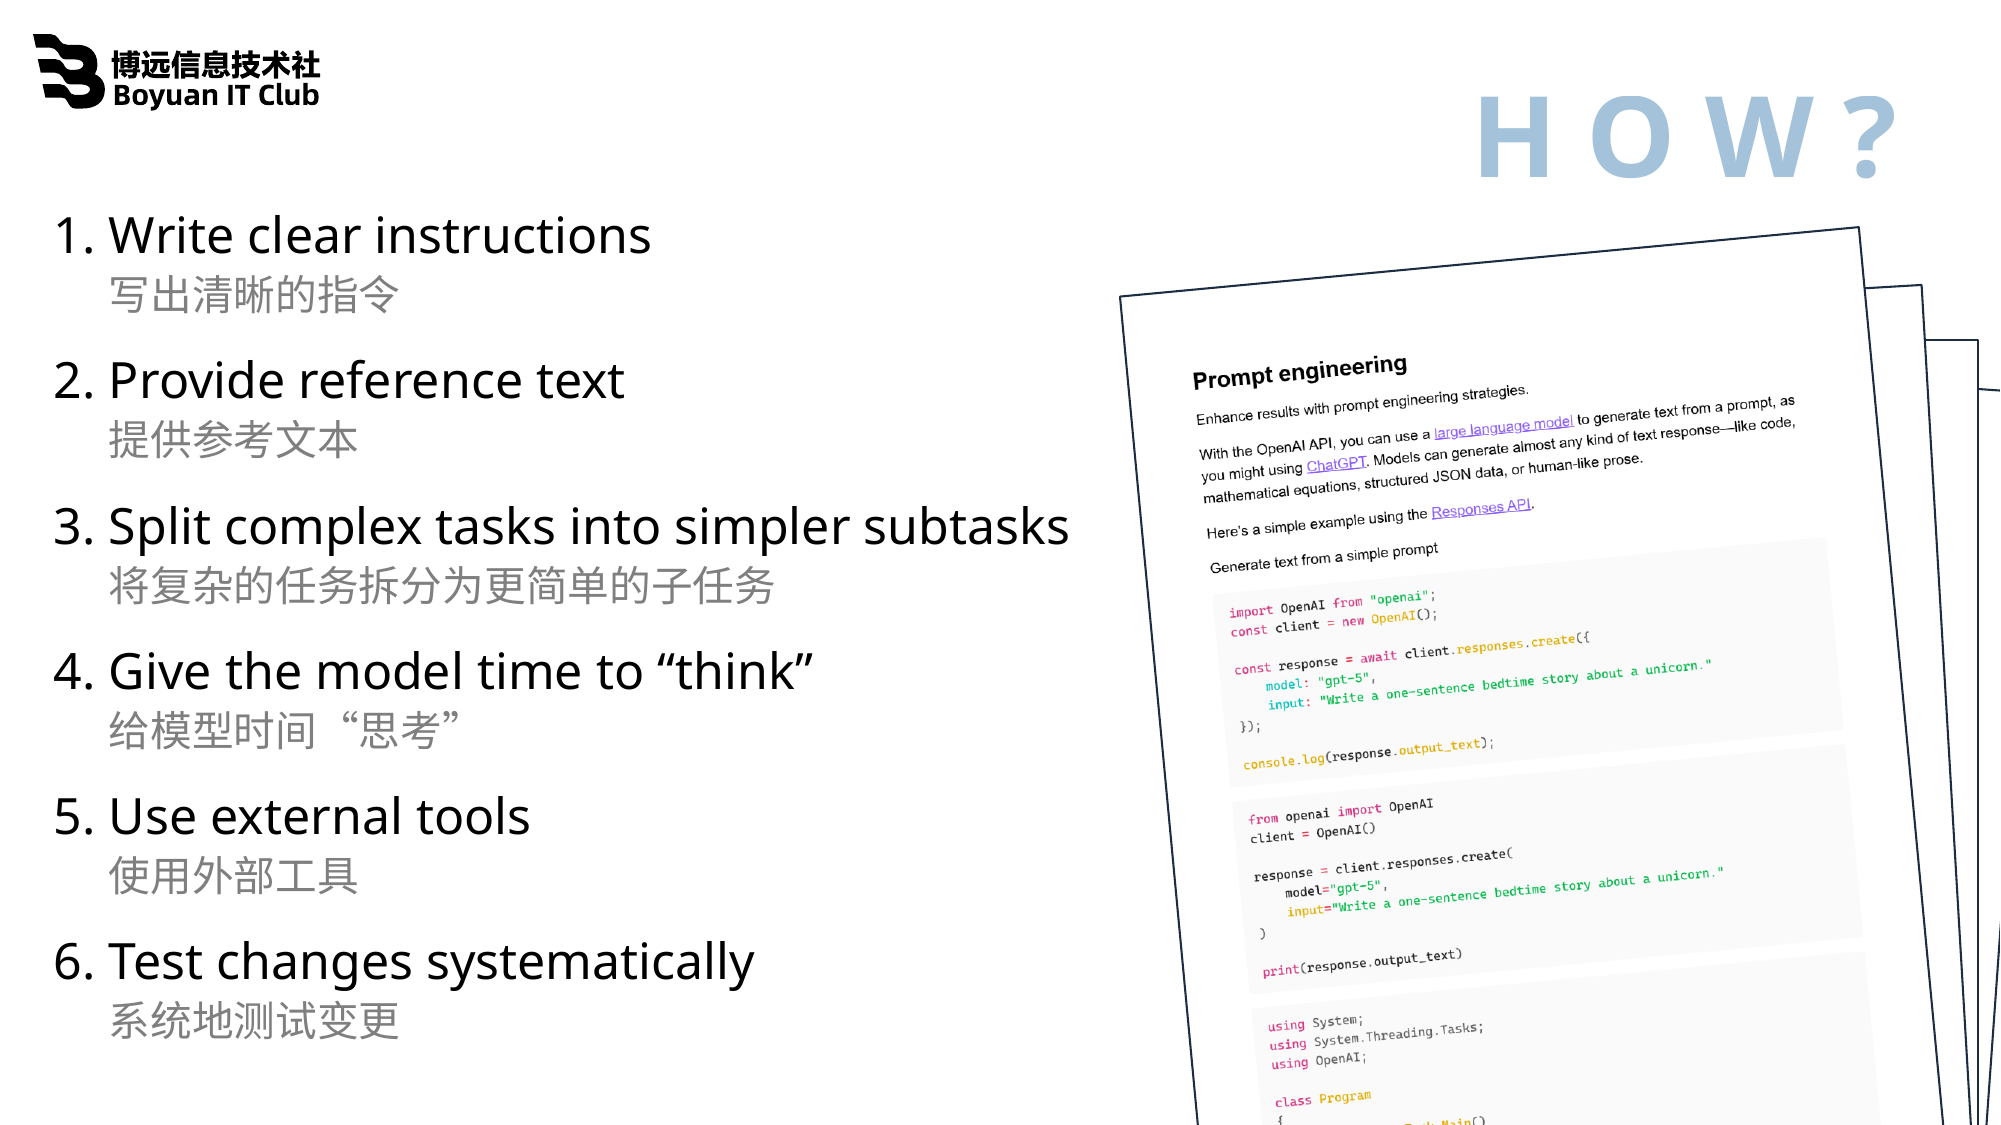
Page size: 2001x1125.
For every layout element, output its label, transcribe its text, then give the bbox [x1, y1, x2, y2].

text_box 6. Test changes systematically [39, 922, 1123, 997]
text_box [201, 50, 231, 79]
text_box 系统地测试变更 [93, 987, 879, 1052]
text_box 提供参考文本 [93, 406, 879, 472]
text_box [33, 34, 105, 109]
text_box [111, 50, 171, 79]
text_box 2. Provide reference text [39, 341, 1123, 417]
text_box [167, 89, 182, 106]
text_box [228, 84, 233, 105]
text_box [303, 82, 319, 106]
text_box [114, 84, 130, 105]
text_box 3. Split complex tasks into simpler subtasks [39, 486, 1123, 562]
text_box [276, 82, 284, 106]
text_box 使用外部工具 [93, 842, 879, 907]
text_box [184, 89, 199, 106]
text_box [285, 89, 300, 106]
text_box 写出清晰的指令 [93, 261, 879, 327]
text_box 5. Use external tools [39, 776, 1123, 852]
text_box 1. Write clear instructions [39, 196, 1123, 272]
text_box [132, 88, 148, 106]
text_box [148, 89, 166, 111]
text_box 4. Give the model time to “think” [39, 631, 1123, 707]
picture [1122, 230, 2000, 1125]
text_box H O W ? [1356, 57, 1913, 208]
text_box [171, 50, 201, 79]
text_box [291, 50, 321, 79]
text_box 将复杂的任务拆分为更简单的子任务 [93, 551, 879, 617]
text_box [261, 50, 291, 79]
text_box [202, 88, 218, 105]
text_box [231, 50, 261, 79]
text_box 给模型时间“思考” [93, 696, 879, 762]
text_box [235, 84, 251, 105]
text_box [259, 84, 274, 106]
